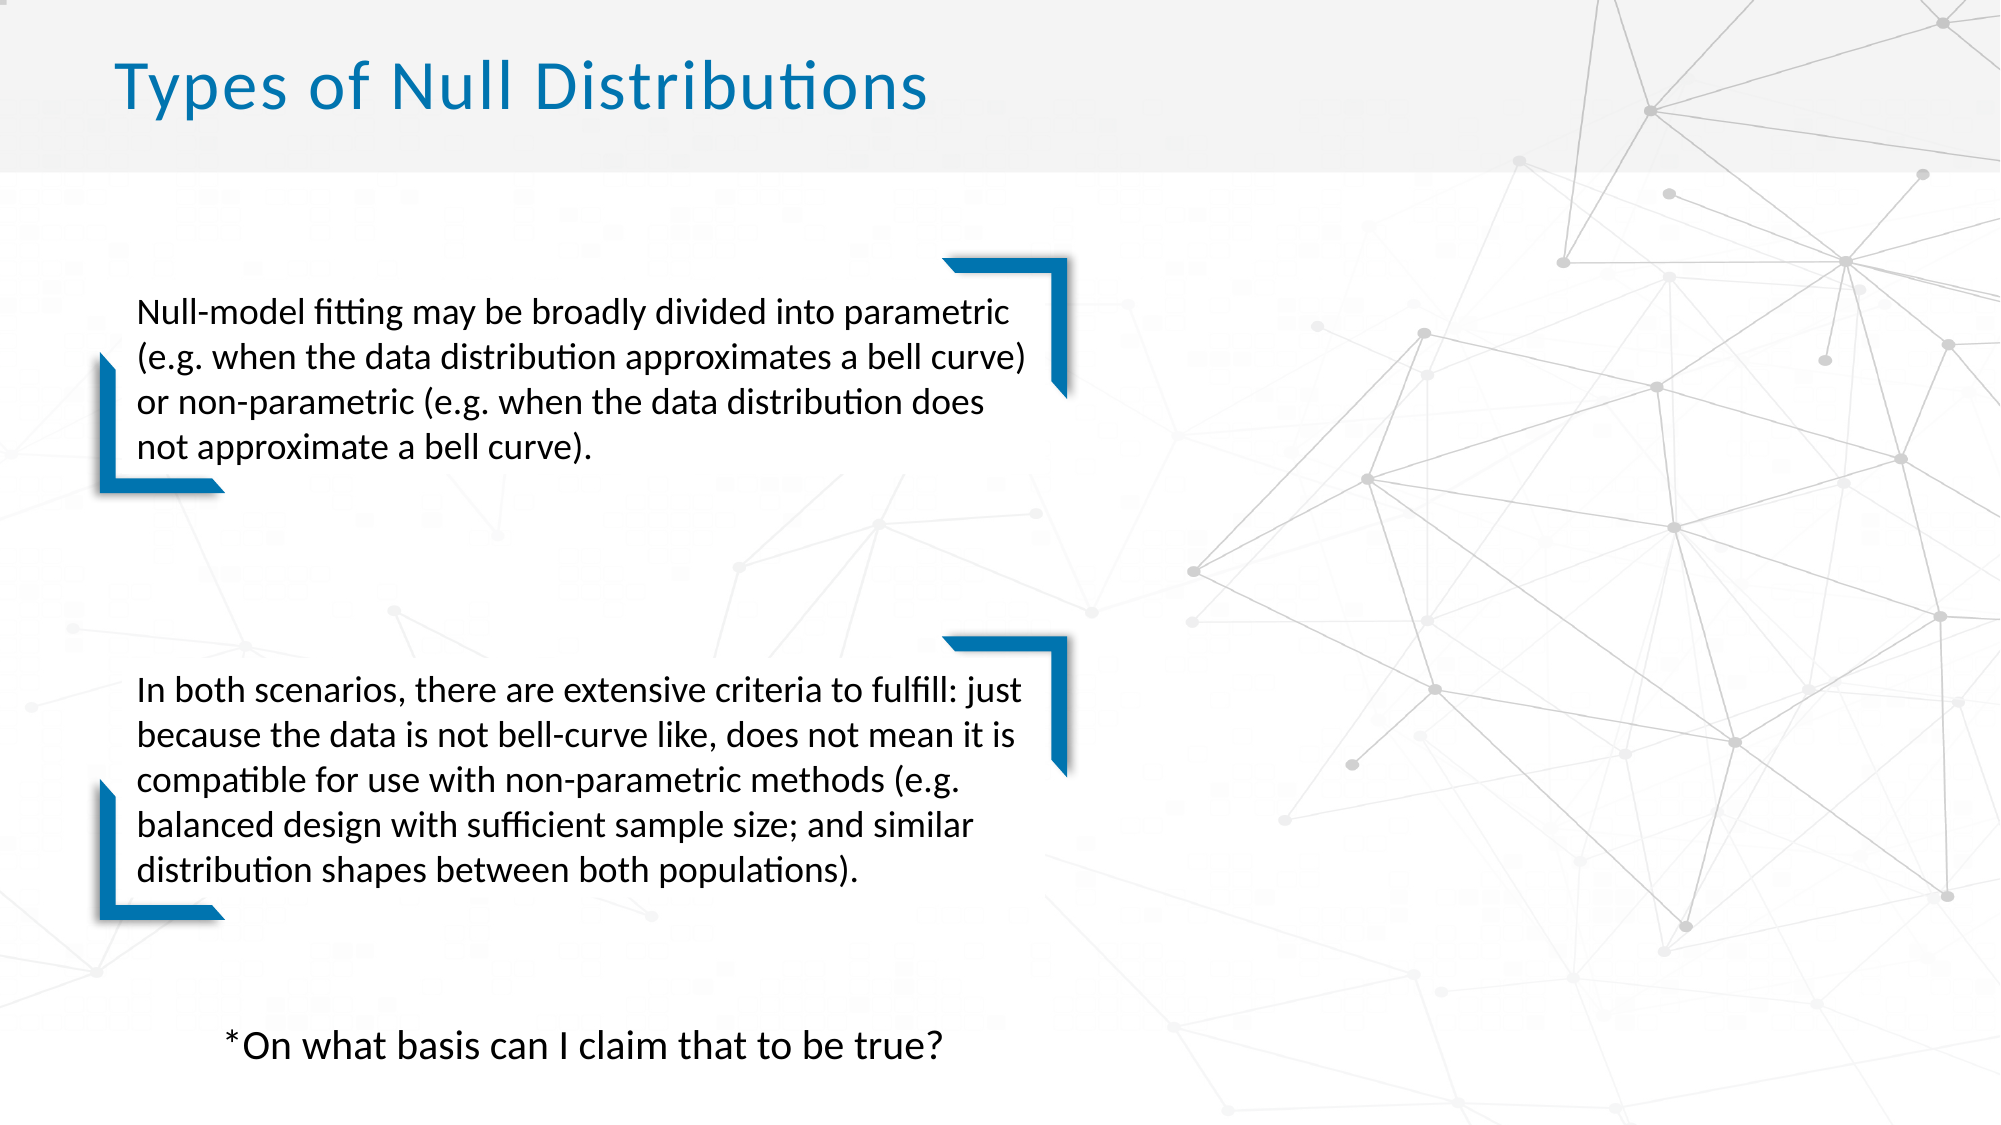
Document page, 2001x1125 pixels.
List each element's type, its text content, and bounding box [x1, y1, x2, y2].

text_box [99, 258, 1068, 493]
title Types of Null Distributions [99, 0, 1900, 173]
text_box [99, 636, 1068, 920]
text_box *On what basis can I claim that to be true? [99, 1010, 1068, 1076]
